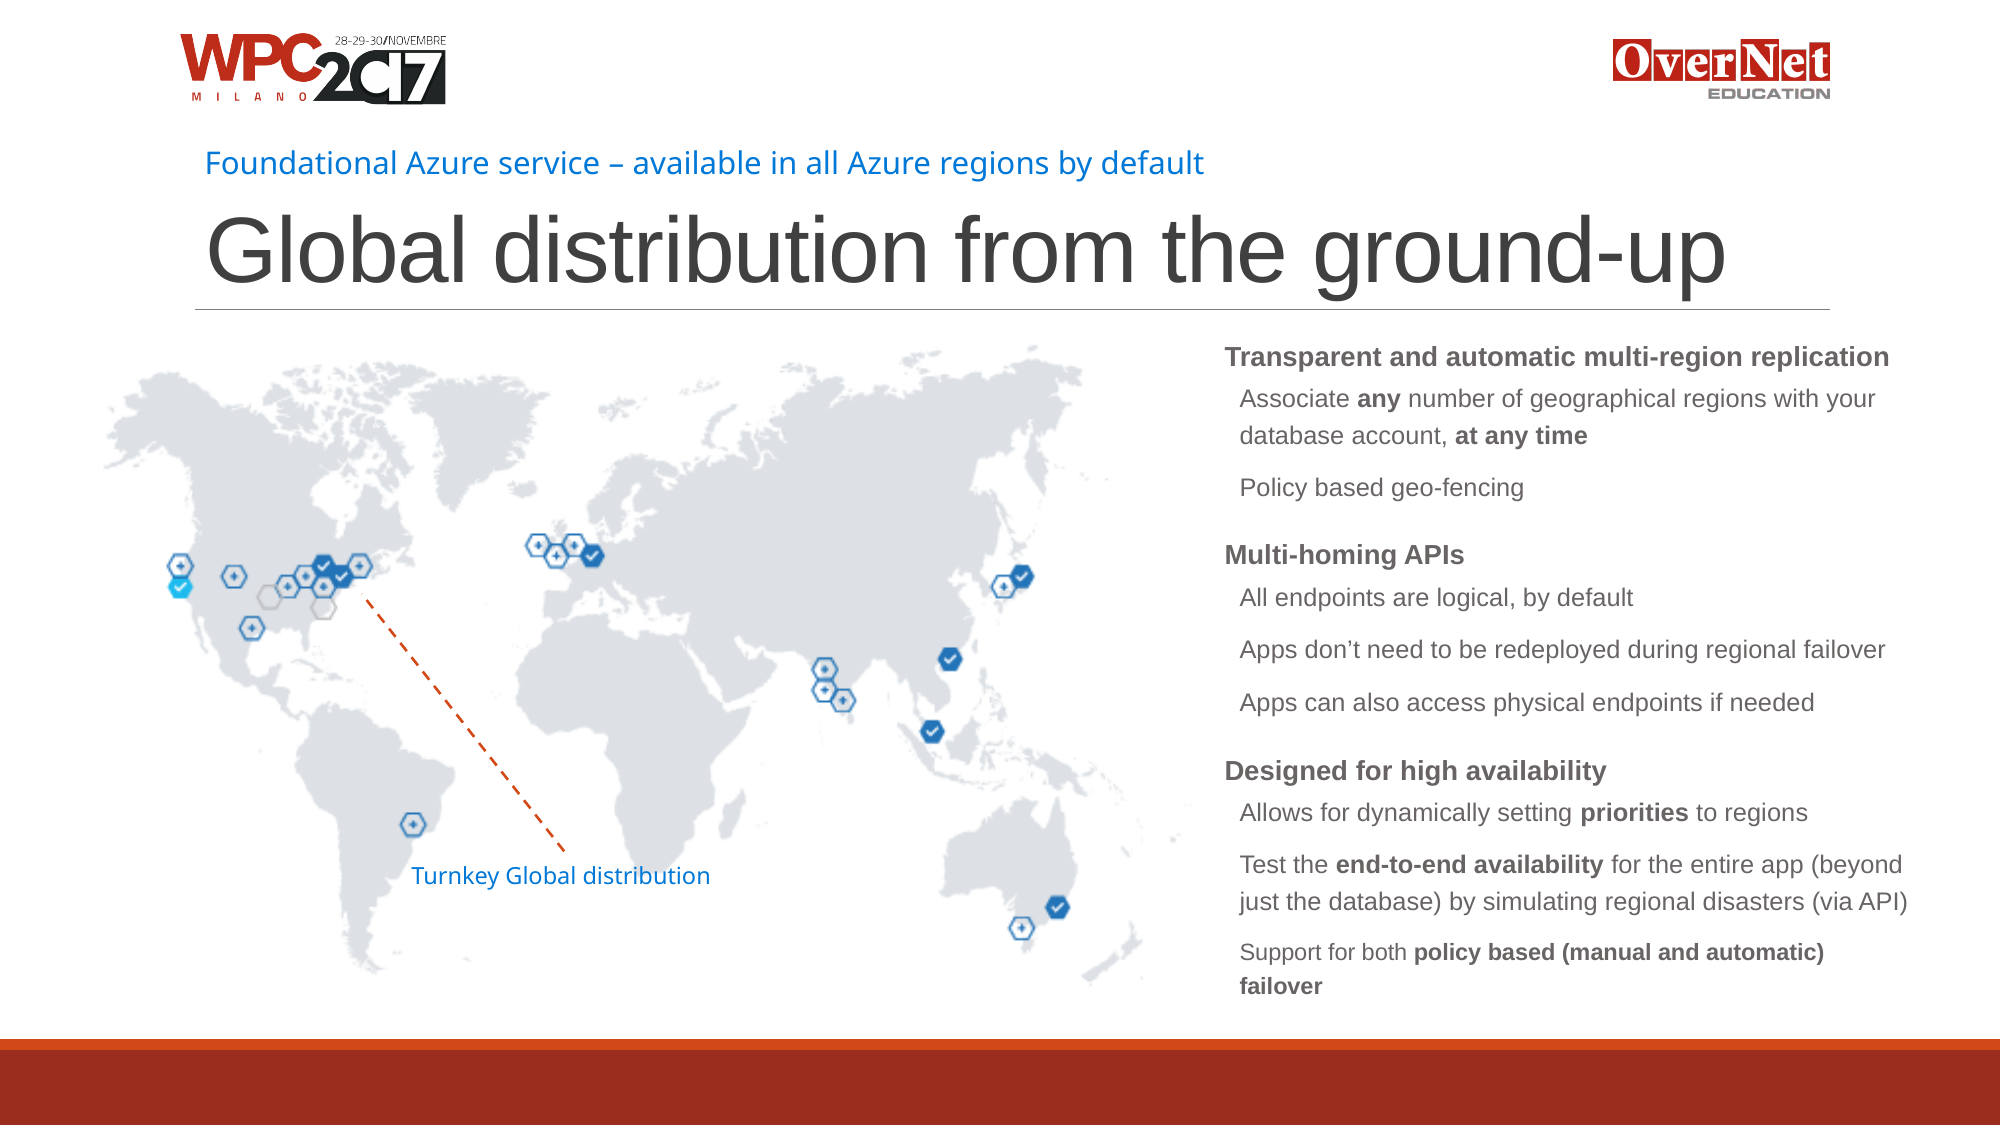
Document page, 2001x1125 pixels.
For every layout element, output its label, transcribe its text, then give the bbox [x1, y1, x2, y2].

picture [1613, 39, 1830, 99]
text_box Foundational Azure service – available in all Azure regions by default [190, 129, 1233, 182]
title Global distribution from the ground-up [190, 115, 1841, 309]
list Transparent and automatic multi-region replication Associate any number of geographical regions with your database account, at any time Policy based geo-fencing Multi-homing APIs All endpoints are logical, by default Apps don’t need to be redeployed during regional failover Apps can also access physical endpoints if needed Designed for high availability Allows for dynamically setting priorities to regions Test the end-to-end availability for the entire app (beyond just the database) by simulating regional disasters (via API) Support for both policy based (manual and automatic) failover [1224, 324, 1914, 1059]
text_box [361, 593, 565, 852]
picture [180, 33, 446, 105]
picture [67, 311, 1207, 1033]
